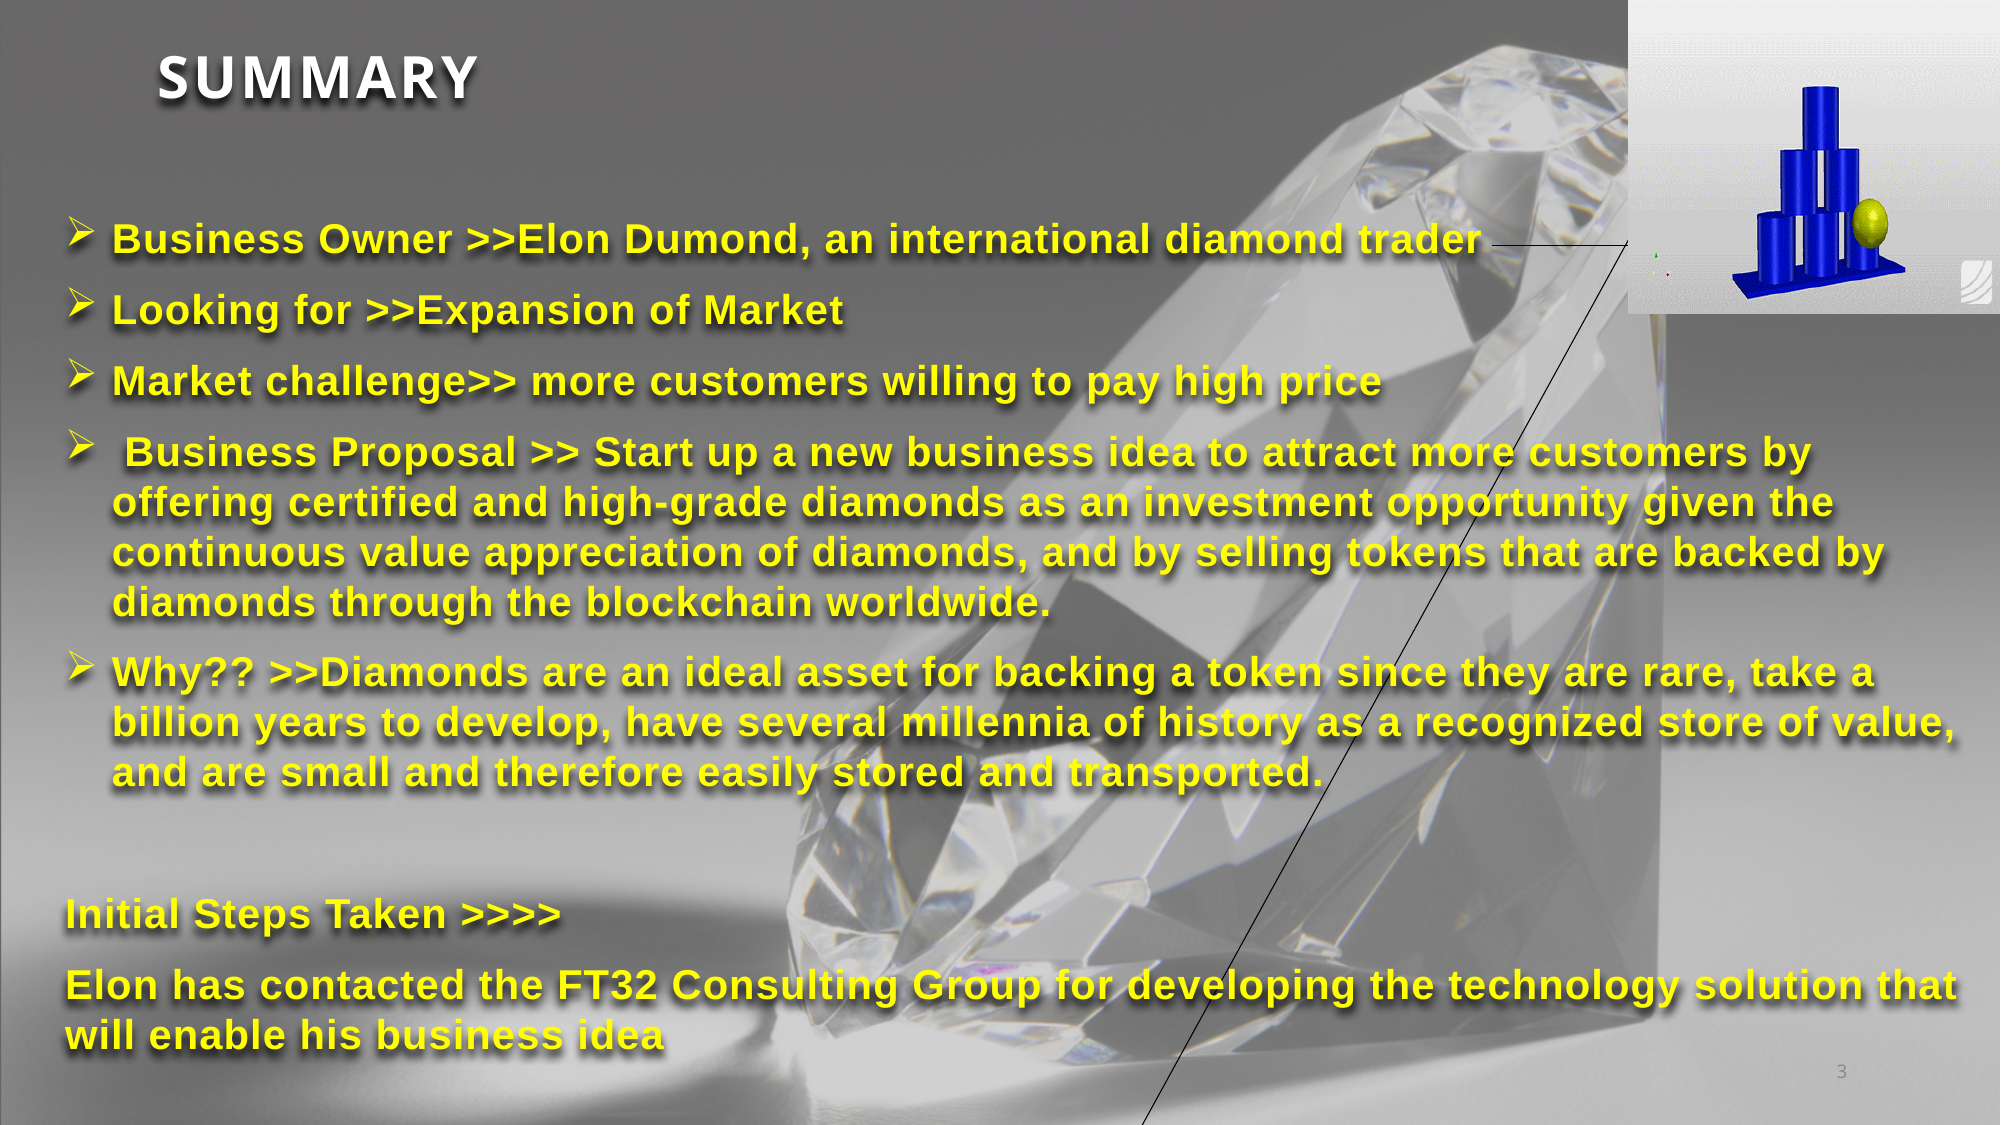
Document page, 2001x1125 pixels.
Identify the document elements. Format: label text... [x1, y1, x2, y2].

title SUMMARY [142, 0, 1628, 119]
picture [1628, 0, 2000, 314]
list Business Owner >>Elon Dumond, an international diamond trader Looking for >>Expansion of Market Market challenge>> more customers willing to pay high price Business Proposal >> Start up a new business idea to attract more customers by offering certified and high-grade diamonds as an investment opportunity given the continuous value appreciation of diamonds, and by selling tokens that are backed by diamonds through the blockchain worldwide. Why?? >>Diamonds are an ideal asset for backing a token since they are rare, take a billion years to develop, have several millennia of history as a recognized store of value, and are small and therefore easily stored and transported. Initial Steps Taken >>>> Elon has contacted the FT32 Consulting Group for developing the technology solution that will enable his business idea [49, 204, 1977, 1125]
